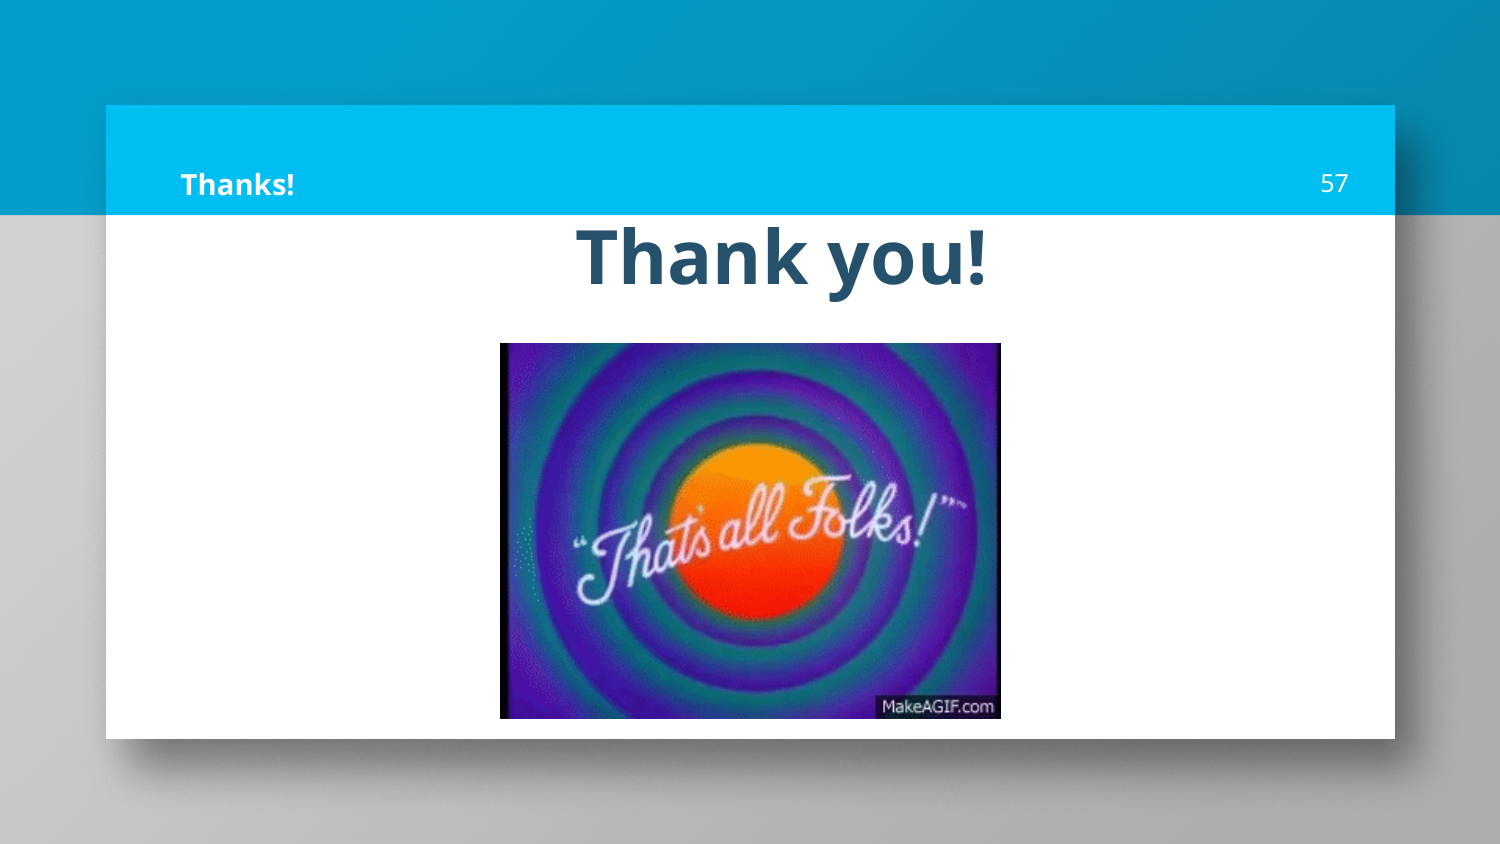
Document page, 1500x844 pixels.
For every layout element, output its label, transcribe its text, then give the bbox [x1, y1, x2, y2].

picture [0, 216, 1500, 844]
list Thank you! [560, 194, 1500, 651]
title Thanks! [165, 106, 1336, 217]
slide_number 57 [1336, 106, 1364, 217]
